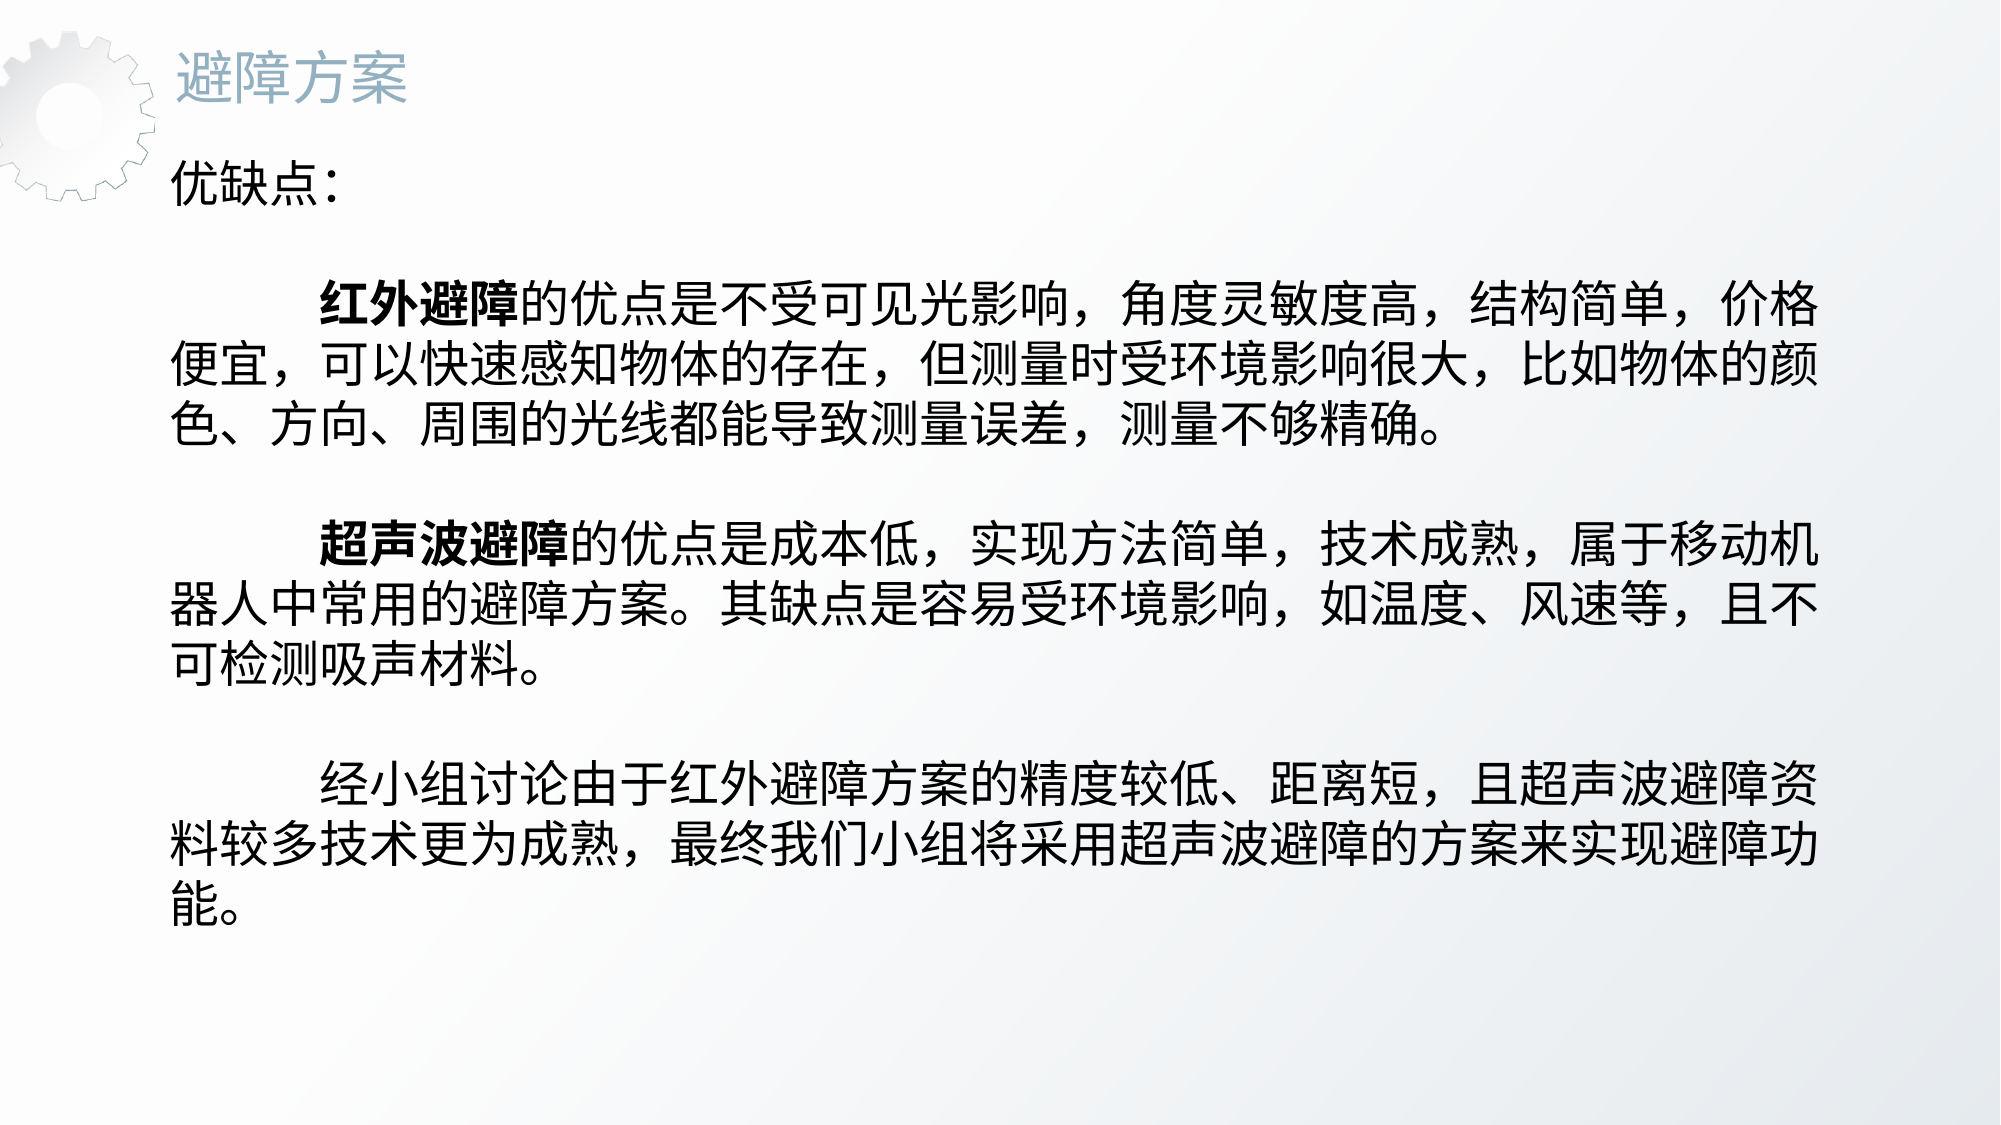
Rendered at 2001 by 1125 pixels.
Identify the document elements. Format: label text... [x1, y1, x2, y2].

text_box 避障方案 [161, 34, 659, 119]
picture [0, 31, 156, 202]
text_box 优缺点： 红外避障的优点是不受可见光影响，角度灵敏度高，结构简单，价格便宜，可以快速感知物体的存在，但测量时受环境影响很大，比如物体的颜色、方向、周围的光线都能导致测量误差，测量不够精确。 超声波避障的优点是成本低，实现方法简单，技术成熟，属于移动机器人中常用的避障方案。其缺点是容易受环境影响，如温度、风速等，且不可检测吸声材料。 经小组讨论由于红外避障方案的精度较低、距离短，且超声波避障资料较多技术更为成熟，最终我们小组将采用超声波避障的方案来实现避障功能。 [155, 144, 1866, 1047]
